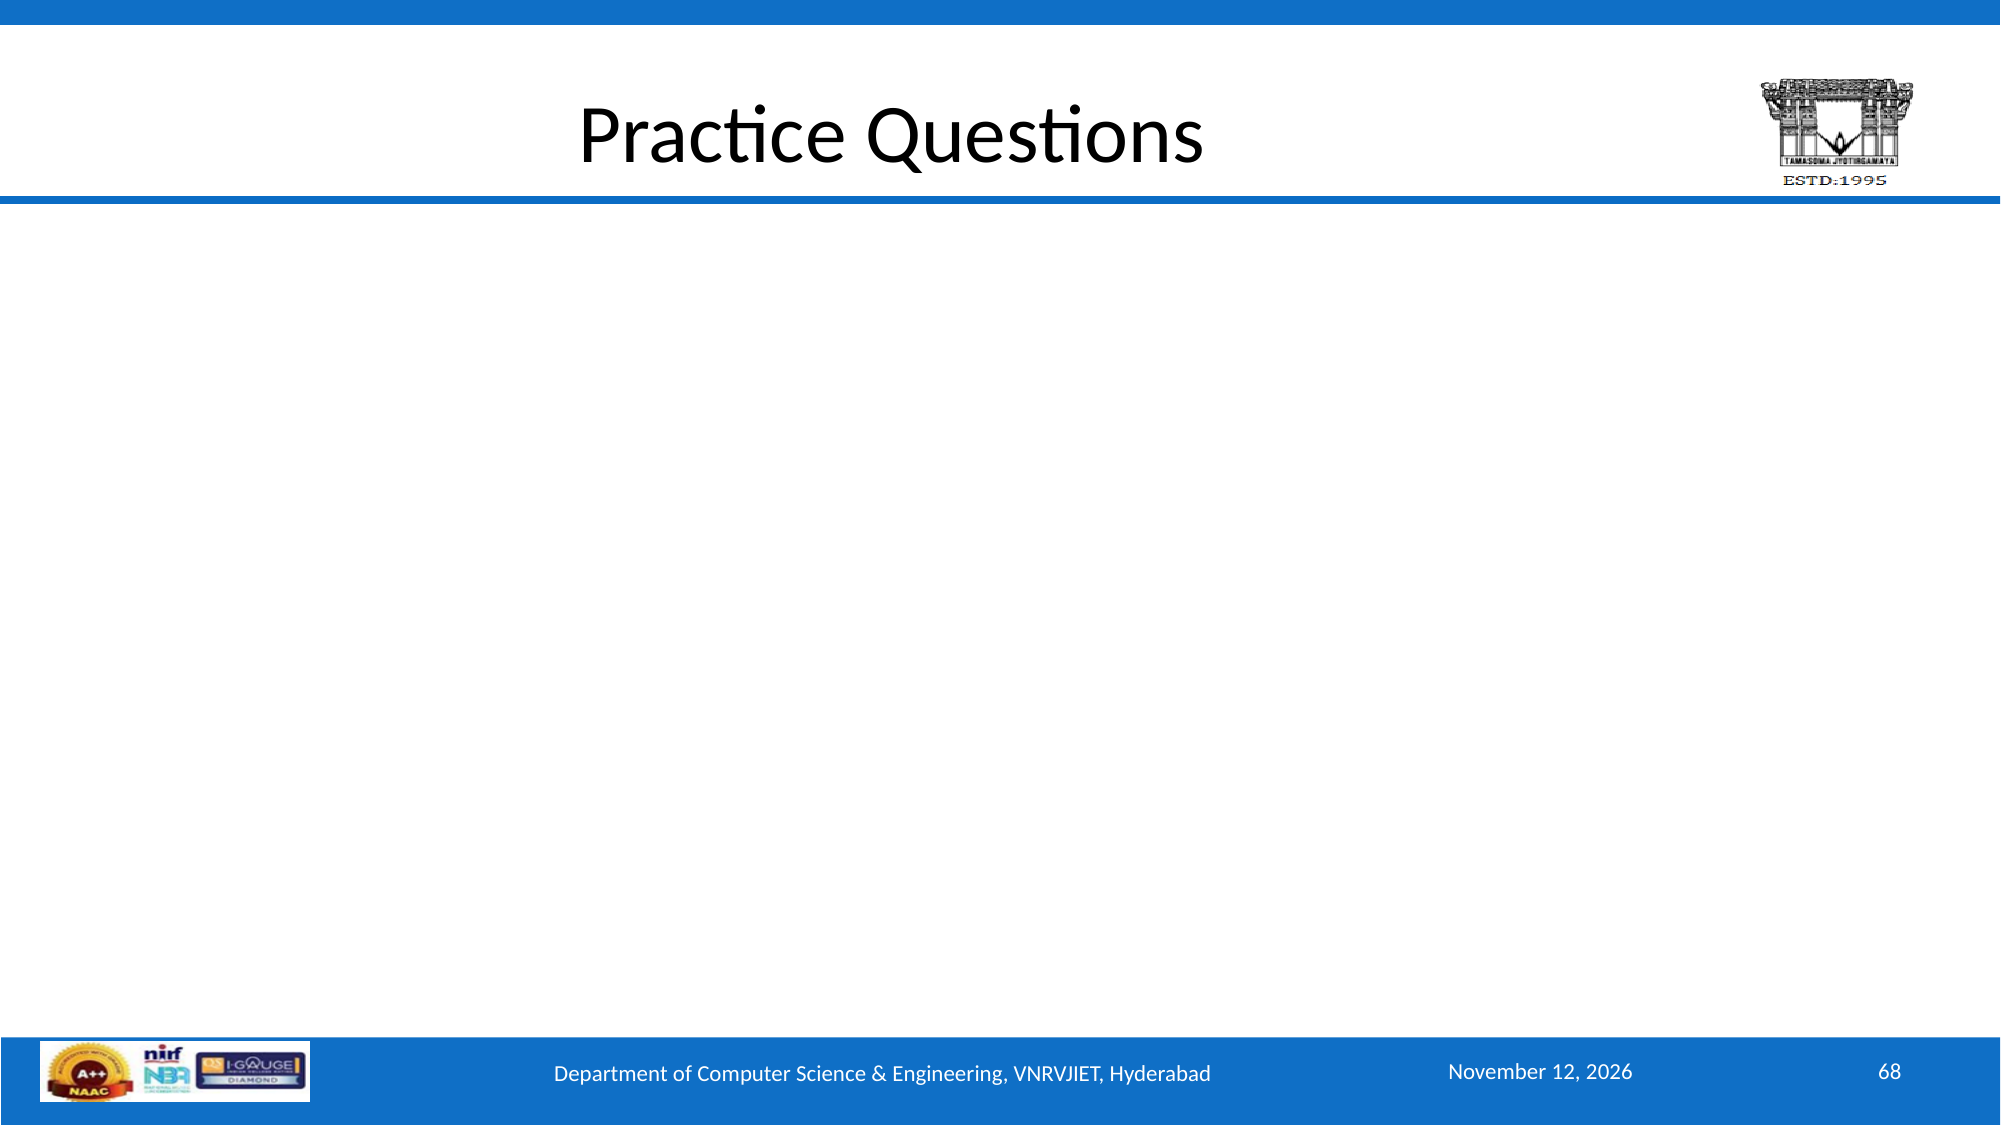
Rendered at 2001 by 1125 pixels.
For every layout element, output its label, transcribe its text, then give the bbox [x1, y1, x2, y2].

title Practice Questions [33, 57, 1750, 200]
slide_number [1433, 1040, 1734, 1100]
picture [40, 1041, 310, 1102]
slide_number 68 [1749, 1040, 1917, 1100]
footer Department of Computer Science & Engineering, VNRVJIET, Hyderabad [333, 1041, 1434, 1102]
picture [1750, 70, 1934, 194]
